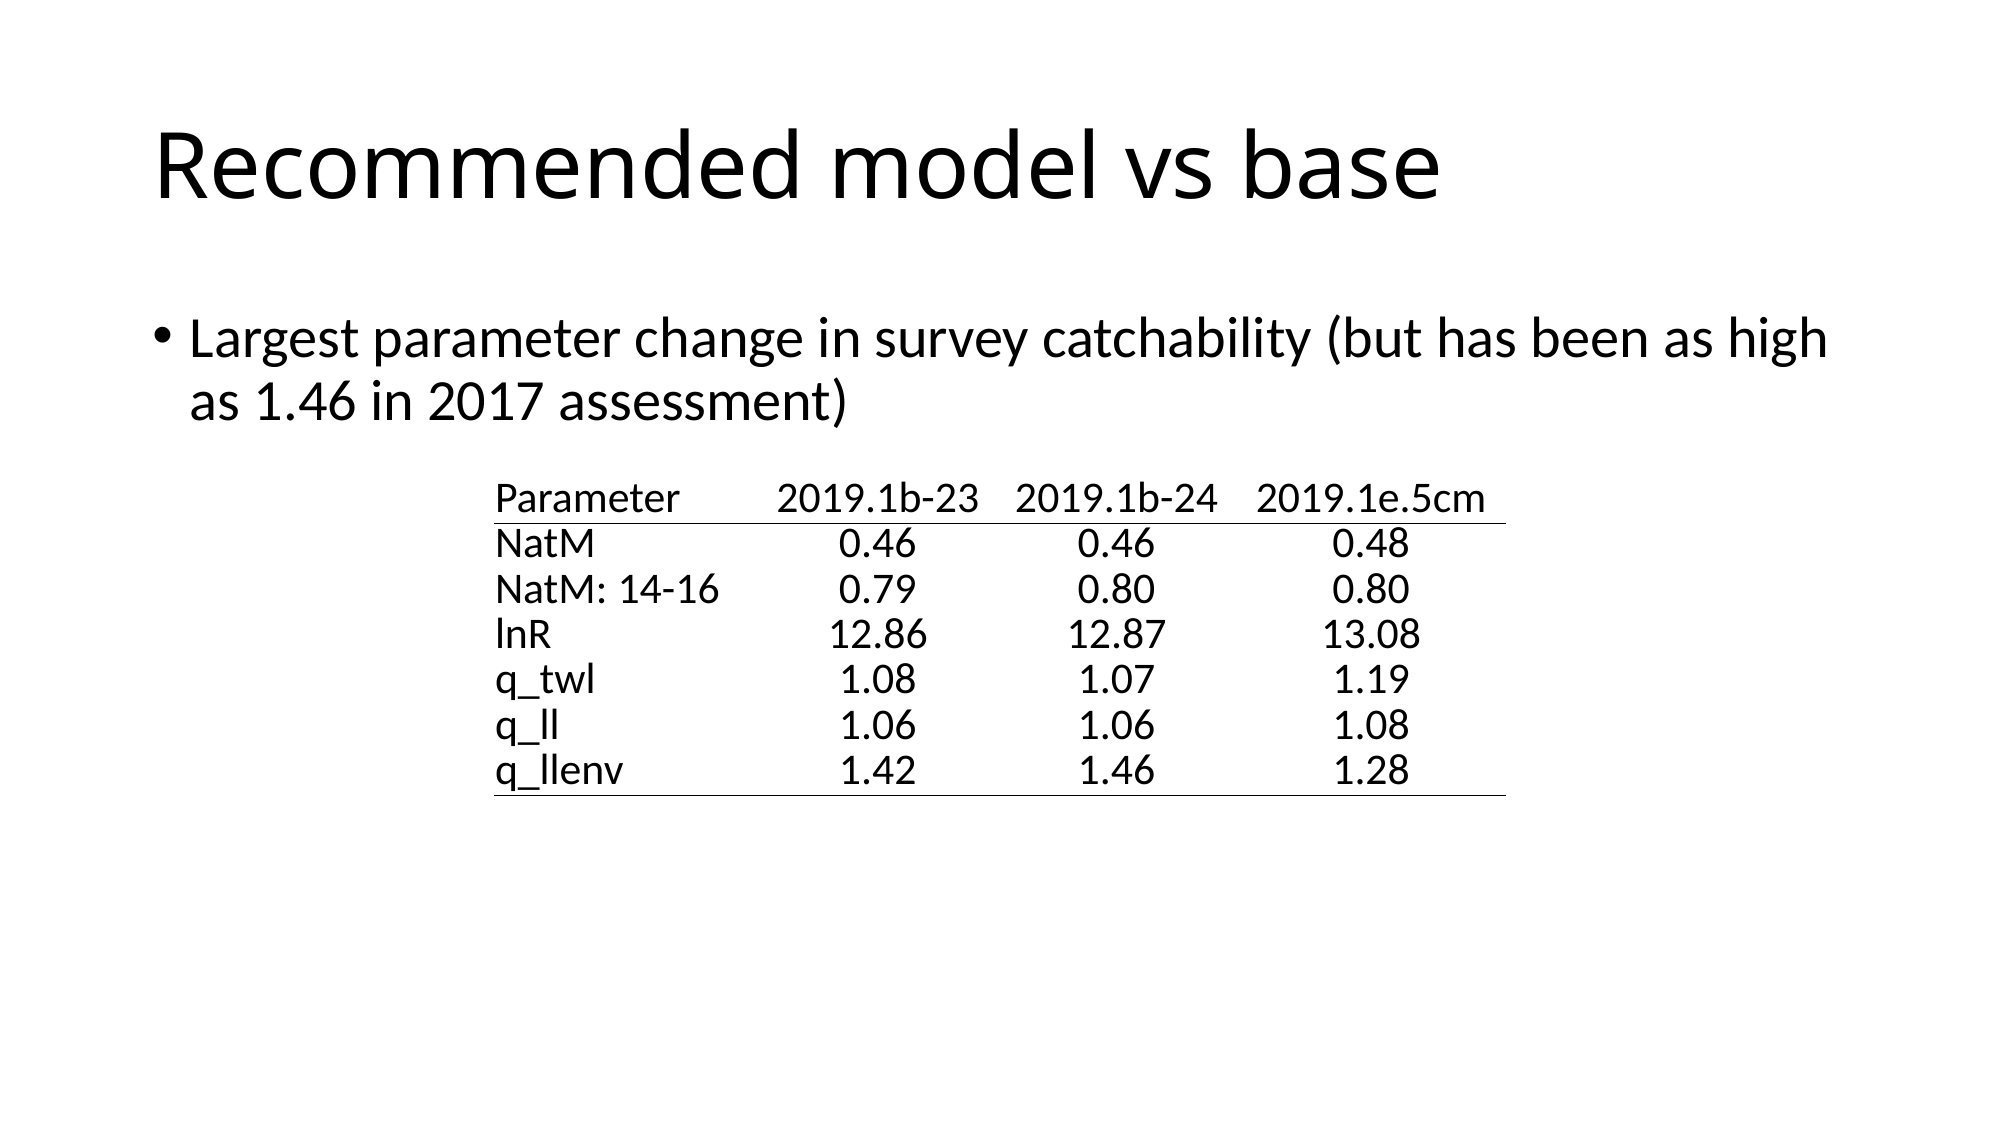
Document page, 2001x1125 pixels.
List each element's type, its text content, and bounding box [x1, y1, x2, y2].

table_cell 1.46 [997, 750, 1236, 795]
table_header 2019.1b-24 [997, 478, 1236, 523]
list Largest parameter change in survey catchability (but has been as high as 1.46 in 2017 assessment) [137, 299, 1863, 1014]
table_cell 1.08 [1236, 705, 1506, 750]
table_cell 0.80 [997, 569, 1236, 614]
table_cell NatM [494, 524, 758, 569]
table_cell 1.28 [1236, 750, 1506, 795]
table_cell q_twl [494, 660, 758, 705]
table_cell lnR [494, 614, 758, 660]
table_cell 1.06 [758, 705, 997, 750]
title Recommended model vs base [137, 59, 1863, 278]
table_cell q_llenv [494, 750, 758, 795]
table_header 2019.1e.5cm [1236, 478, 1506, 523]
table_cell 1.06 [997, 705, 1236, 750]
table_cell 12.86 [758, 614, 997, 660]
table_cell 1.19 [1236, 660, 1506, 705]
table_cell 1.42 [758, 750, 997, 795]
table_cell 0.48 [1236, 524, 1506, 569]
table_cell 0.46 [997, 524, 1236, 569]
table_cell 1.07 [997, 660, 1236, 705]
table_cell 0.79 [758, 569, 997, 614]
table_header 2019.1b-23 [758, 478, 997, 523]
table_cell 12.87 [997, 614, 1236, 660]
table_header Parameter [494, 478, 758, 523]
table_cell 1.08 [758, 660, 997, 705]
table_cell 0.46 [758, 524, 997, 569]
table_cell 13.08 [1236, 614, 1506, 660]
table_cell q_ll [494, 705, 758, 750]
table_cell 0.80 [1236, 569, 1506, 614]
table_cell NatM: 14-16 [494, 569, 758, 614]
